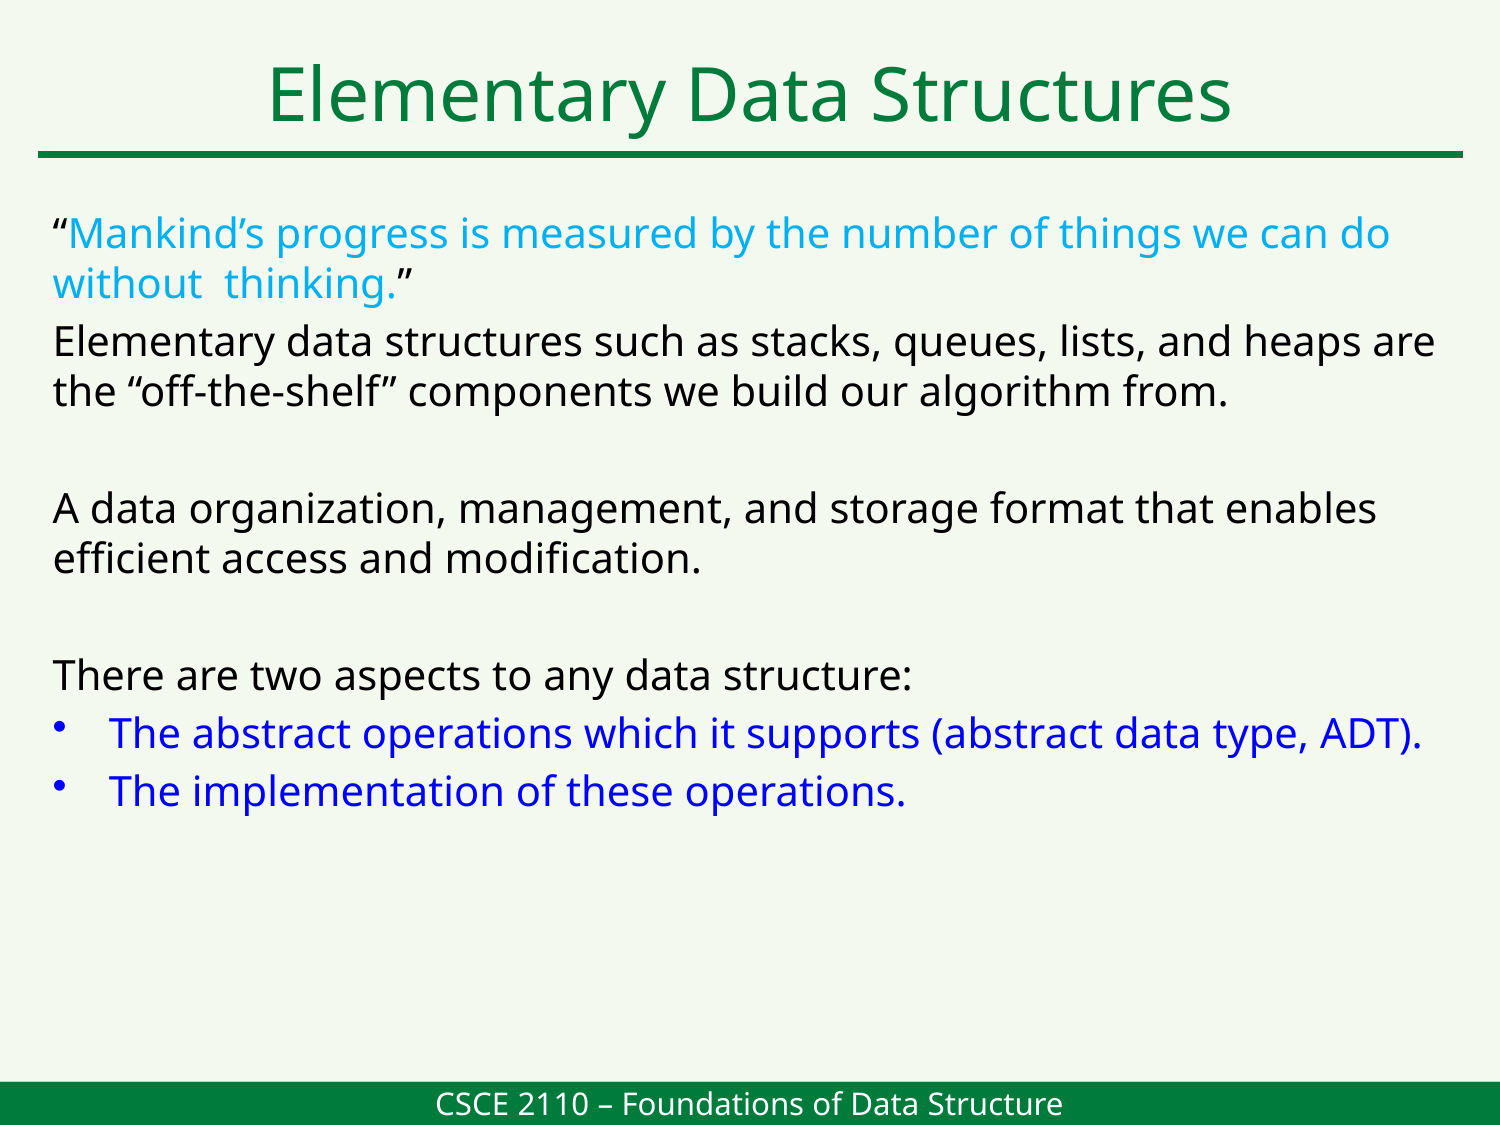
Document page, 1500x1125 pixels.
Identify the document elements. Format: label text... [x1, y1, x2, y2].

text_box “Mankind’s progress is measured by the number of things we can do without thinking.” Elementary data structures such as stacks, queues, lists, and heaps are the “off-the-shelf” components we build our algorithm from. A data organization, management, and storage format that enables efficient access and modification. There are two aspects to any data structure: The abstract operations which it supports (abstract data type, ADT). The implementation of these operations. [37, 199, 1463, 1032]
text_box Elementary Data Structures [36, 27, 1463, 155]
